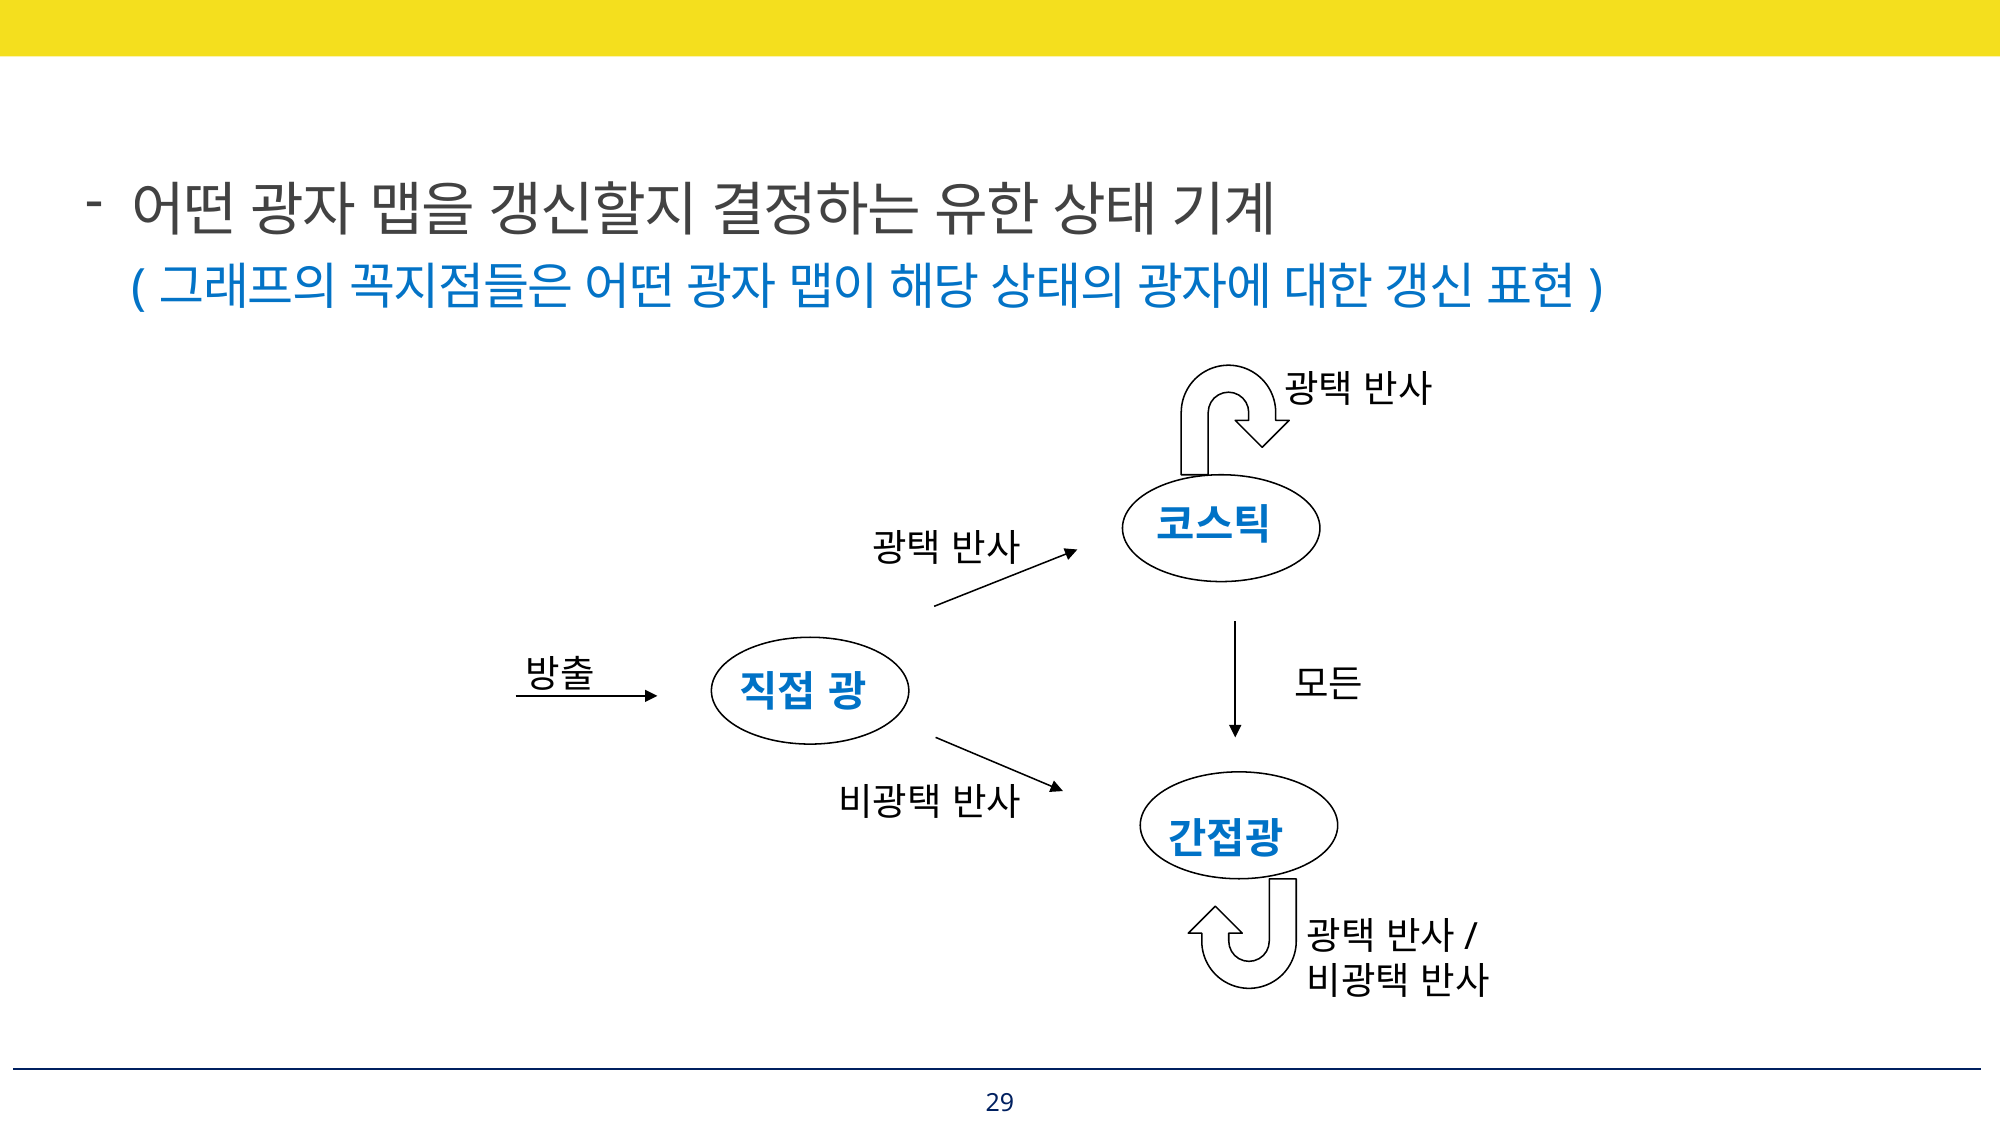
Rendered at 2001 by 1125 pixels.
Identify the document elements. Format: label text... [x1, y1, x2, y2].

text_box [515, 364, 1485, 992]
slide_number 29 [916, 1078, 1084, 1125]
list 어떤 광자 맵을 갱신할지 결정하는 유한 상태 기계 (그래프의 꼭지점들은 어떤 광자 맵이 해당 상태의 광자에 대한 갱신 표현) [85, 158, 1915, 970]
